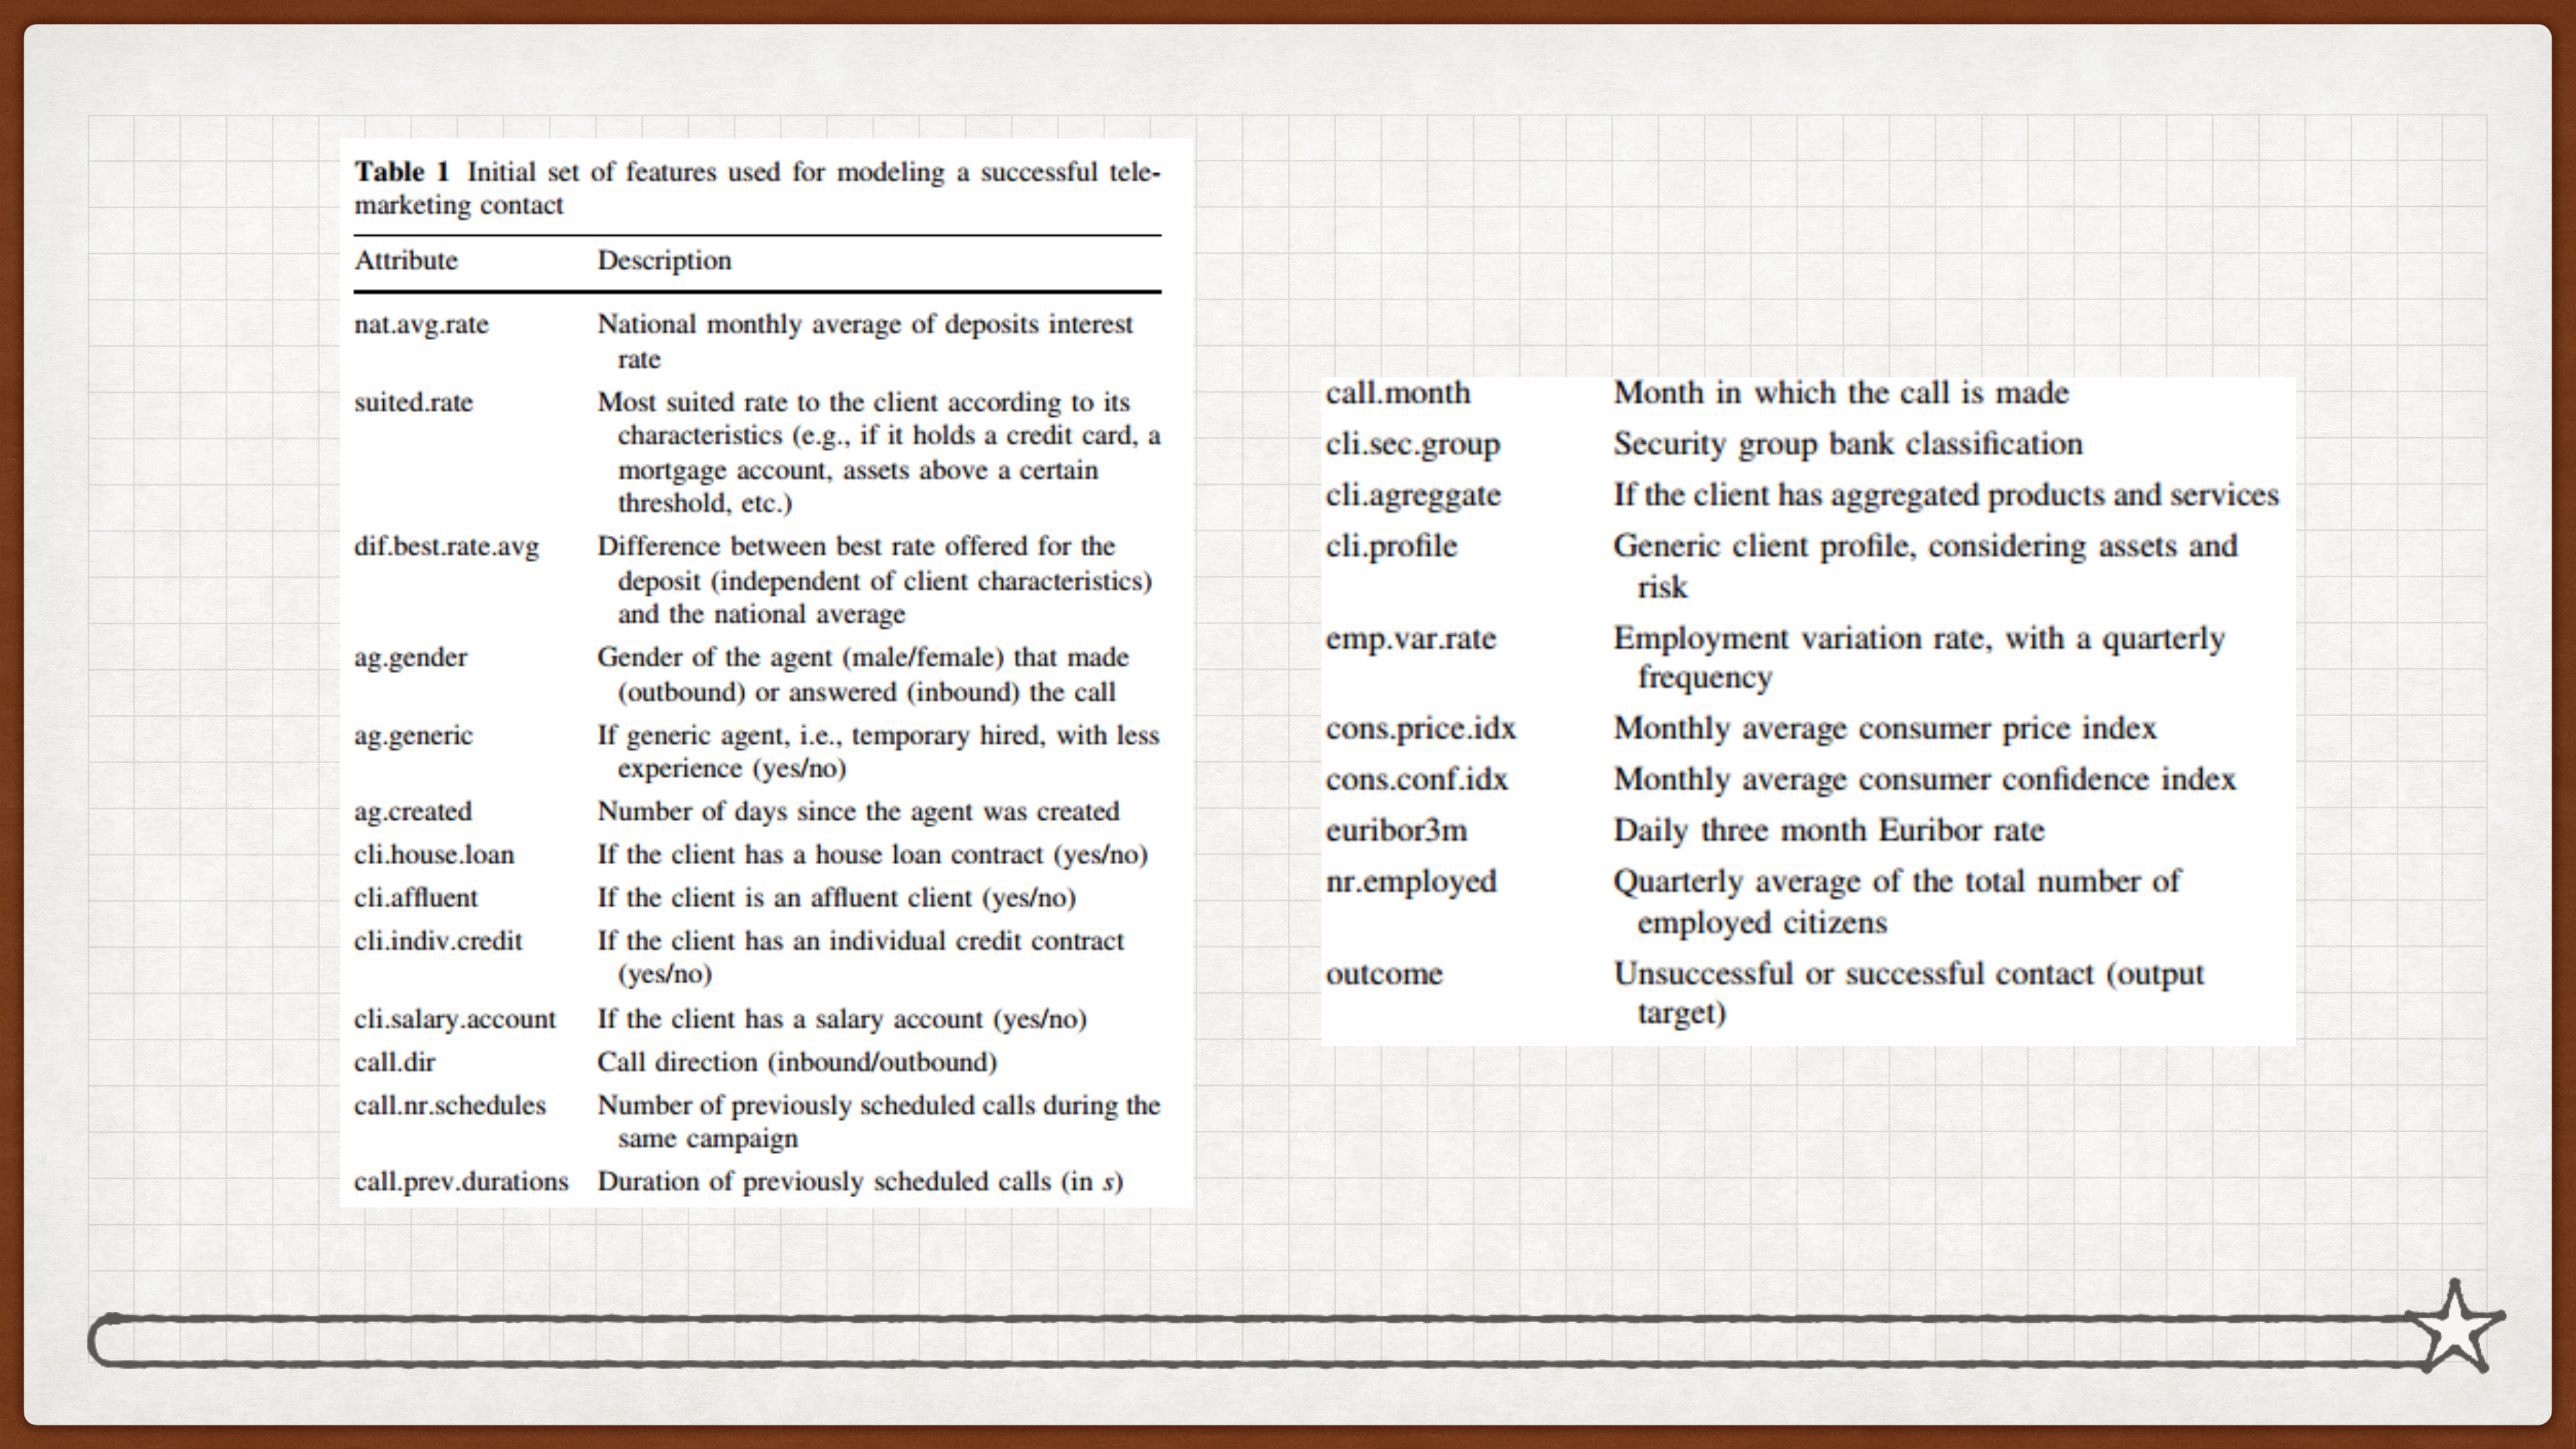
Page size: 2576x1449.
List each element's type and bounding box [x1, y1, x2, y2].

picture [0, 0, 2576, 1449]
text_box [2394, 1270, 2516, 1382]
